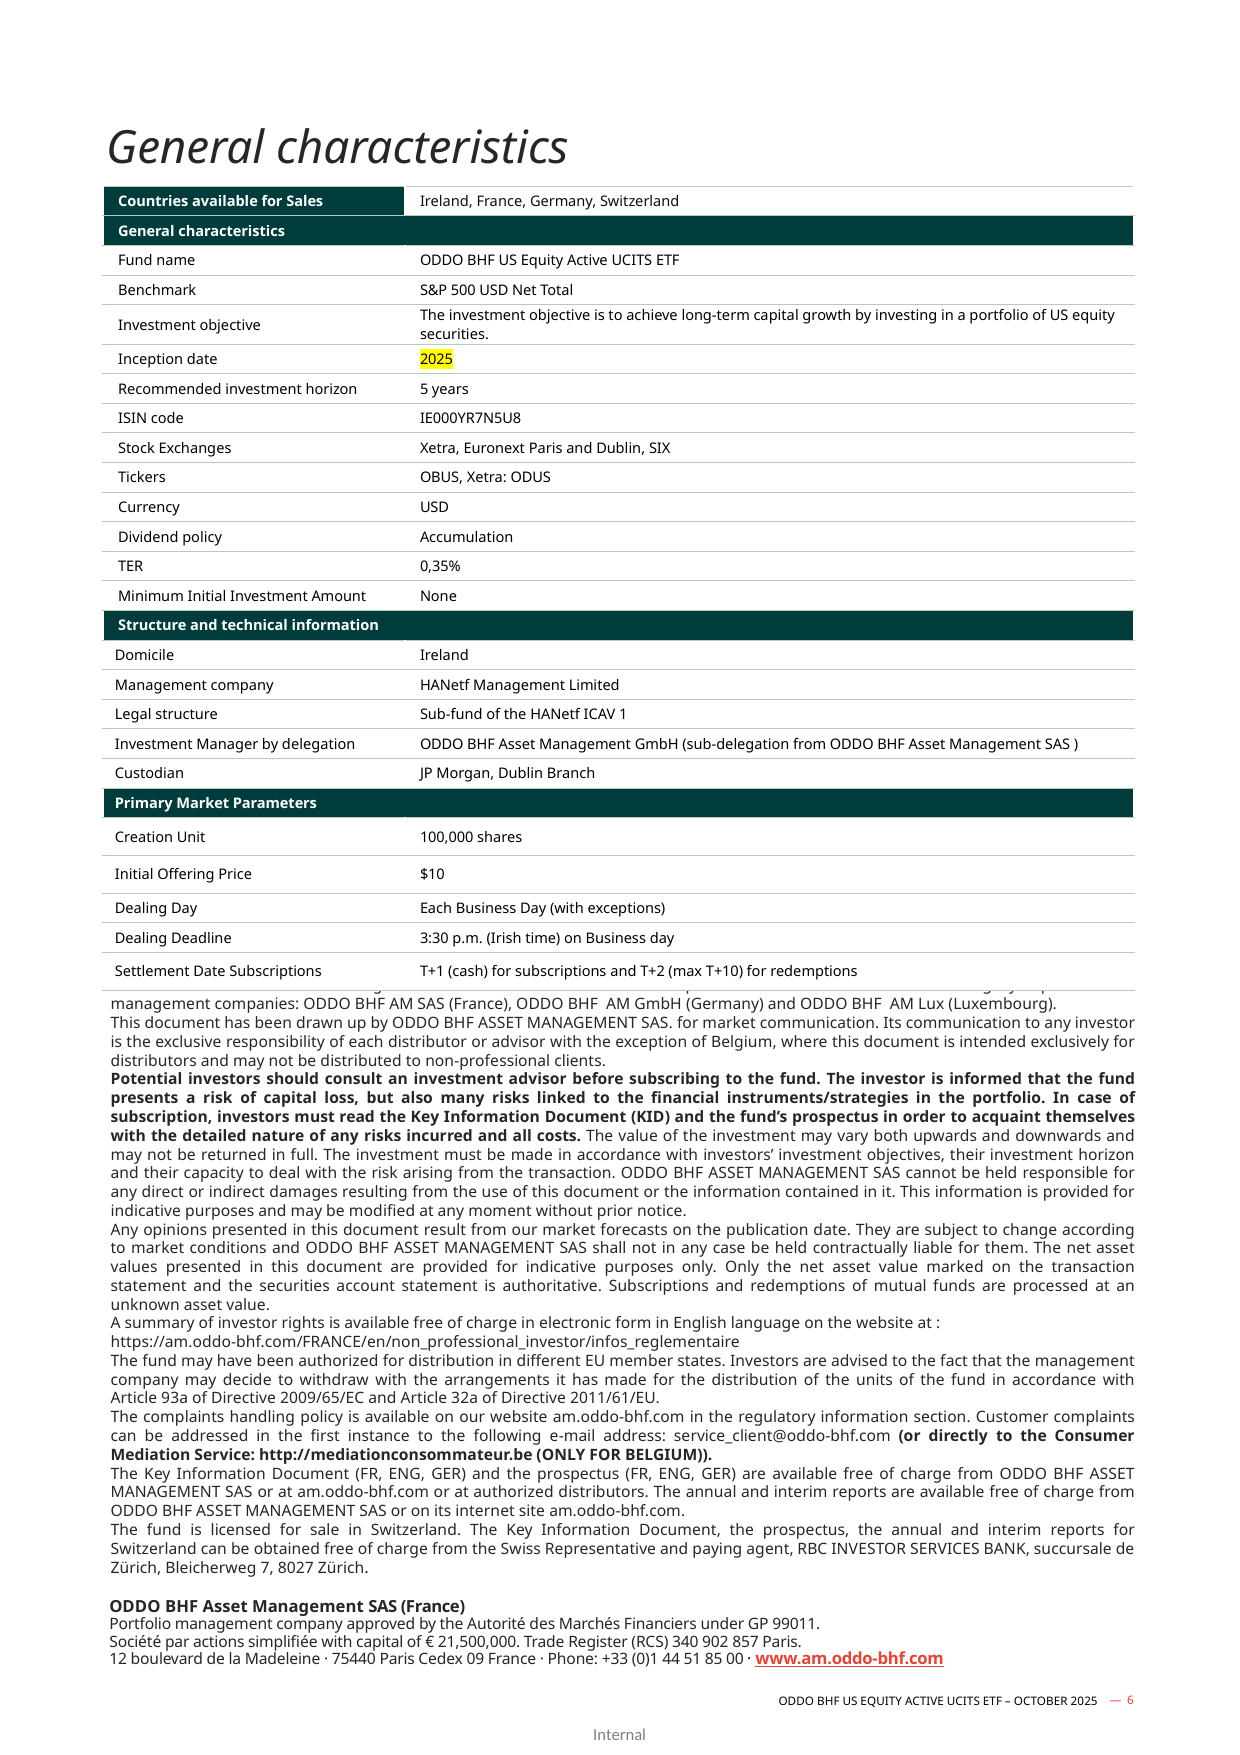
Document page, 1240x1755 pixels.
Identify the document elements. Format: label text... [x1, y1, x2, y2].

table_cell JP Morgan, Dublin Branch [406, 759, 1133, 788]
table_cell Domicile [104, 641, 404, 669]
table_cell Investment Manager by delegation [104, 729, 404, 758]
list ODDO BHF Asset Management SAS (France) Portfolio management company approved by the Autorité des Marchés Financiers under GP 99011. Société par actions simplifiée with capital of € 21,500,000. Trade Register (RCS) 340 902 857 Paris. 12 boulevard de la Madeleine · 75440 Paris Cedex 09 France · Phone: +33 (0)1 44 51 85 00 · www.am.oddo-bhf.com [107, 1596, 1135, 1668]
table_cell 100,000 shares [406, 818, 1133, 855]
table_header Ireland, France, Germany, Switzerland [406, 187, 1133, 215]
table_cell Benchmark [104, 276, 404, 304]
table_cell Legal structure [104, 700, 404, 728]
table_cell T+1 (cash) for subscriptions and T+2 (max T+10) for redemptions [406, 953, 1133, 990]
table_cell Xetra, Euronext Paris and Dublin, SIX [406, 433, 1133, 462]
table_cell Recommended investment horizon [104, 374, 404, 403]
table_cell General characteristics [104, 216, 1133, 245]
table_cell ODDO BHF Asset Management GmbH (sub-delegation from ODDO BHF Asset Management SAS ) [406, 729, 1133, 758]
table_cell 2025 [406, 345, 1133, 373]
table_cell ISIN code [104, 404, 404, 432]
table_cell ODDO BHF US Equity Active UCITS ETF [406, 246, 1133, 275]
table_cell S&P 500 USD Net Total [406, 276, 1133, 304]
table_cell Investment objective [104, 305, 404, 344]
table_cell TER [104, 552, 404, 580]
table_cell OBUS, Xetra: ODUS [406, 463, 1133, 492]
table_cell Inception date [104, 345, 404, 373]
table_cell Accumulation [406, 522, 1133, 551]
table_cell Creation Unit [104, 818, 404, 855]
table_cell USD [406, 493, 1133, 521]
table_cell 5 years [406, 374, 1133, 403]
table_cell Minimum Initial Investment Amount [104, 581, 404, 610]
table_cell Settlement Date Subscriptions [104, 953, 404, 990]
list ODDO BHF AM is the asset management division of the ODDO BHF Group. It is the common brand of three legally separate asset management companies: ODDO BHF AM SAS (France), ODDO BHF AM GmbH (Germany) and ODDO BHF AM Lux (Luxembourg). This document has been drawn up by ODDO BHF ASSET MANAGEMENT SAS. for market communication. Its communication to any investor is the exclusive responsibility of each distributor or advisor with the exception of Belgium, where this document is intended exclusively for distributors and may not be distributed to non-professional clients. Potential investors should consult an investment advisor before subscribing to the fund. The investor is informed that the fund presents a risk of capital loss, but also many risks linked to the financial instruments/strategies in the portfolio. In case of subscription, investors must read the Key Information Document (KID) and the fund’s prospectus in order to acquaint themselves with the detailed nature of any risks incurred and all costs. The value of the investment may vary both upwards and downwards and may not be returned in full. The investment must be made in accordance with investors’ investment objectives, their investment horizon and their capacity to deal with the risk arising from the transaction. ODDO BHF ASSET MANAGEMENT SAS cannot be held responsible for any direct or indirect damages resulting from the use of this document or the information contained in it. This information is provided for indicative purposes and may be modified at any moment without prior notice. Any opinions presented in this document result from our market forecasts on the publication date. They are subject to change according to market conditions and ODDO BHF ASSET MANAGEMENT SAS shall not in any case be held contractually liable for them. The net asset values presented in this document are provided for indicative purposes only. Only the net asset value marked on the transaction statement and the securities account statement is authoritative. Subscriptions and redemptions of mutual funds are processed at an unknown asset value. A summary of investor rights is available free of charge in electronic form in English language on the website at : https://am.oddo-bhf.com/FRANCE/en/non_professional_investor/infos_reglementaire The fund may have been authorized for distribution in different EU member states. Investors are advised to the fact that the management company may decide to withdraw with the arrangements it has made for the distribution of the units of the fund in accordance with Article 93a of Directive 2009/65/EC and Article 32a of Directive 2011/61/EU. The complaints handling policy is available on our website am.oddo-bhf.com in the regulatory information section. Customer complaints can be addressed in the first instance to the following e-mail address: service_client@oddo-bhf.com (or directly to the Consumer Mediation Service: http://mediationconsommateur.be (ONLY FOR BELGIUM)). The Key Information Document (FR, ENG, GER) and the prospectus (FR, ENG, GER) are available free of charge from ODDO BHF ASSET MANAGEMENT SAS or at am.oddo-bhf.com or at authorized distributors. The annual and interim reports are available free of charge from ODDO BHF ASSET MANAGEMENT SAS or on its internet site am.oddo-bhf.com. The fund is licensed for sale in Switzerland. The Key Information Document, the prospectus, the annual and interim reports for Switzerland can be obtained free of charge from the Swiss Representative and paying agent, RBC INVESTOR SERVICES BANK, succursale de Zürich, Bleicherweg 7, 8027 Zürich. [108, 1027, 1136, 1578]
table_cell Dealing Day [104, 894, 404, 922]
table_cell IE000YR7N5U8 [406, 404, 1133, 432]
table_cell Custodian [104, 759, 404, 788]
table_cell Fund name [104, 246, 404, 275]
table_cell Stock Exchanges [104, 433, 404, 462]
table_cell 0,35% [406, 552, 1133, 580]
list ODDO BHF US Equity Active UCITS ETF – October 2025 [622, 1688, 1098, 1713]
table_cell Structure and technical information [104, 611, 1133, 640]
table_cell None [406, 581, 1133, 610]
table_cell Each Business Day (with exceptions) [406, 894, 1133, 922]
table_cell $10 [406, 856, 1133, 893]
table_cell HANetf Management Limited [406, 670, 1133, 699]
table_cell The investment objective is to achieve long-term capital growth by investing in a portfolio of US equity securities. [406, 305, 1133, 344]
table_cell Sub-fund of the HANetf ICAV 1 [406, 700, 1133, 728]
table_cell Ireland [406, 641, 1133, 669]
table_cell Currency [104, 493, 404, 521]
table_cell Dividend policy [104, 522, 404, 551]
table_cell Tickers [104, 463, 404, 492]
list General characteristics [106, 118, 1134, 174]
table_cell Initial Offering Price [104, 856, 404, 893]
table_cell Primary Market Parameters [104, 789, 1133, 817]
table_header Countries available for Sales [104, 187, 404, 215]
table_cell Dealing Deadline [104, 923, 404, 952]
table_cell Management company [104, 670, 404, 699]
table_cell 3:30 p.m. (Irish time) on Business day [406, 923, 1133, 952]
